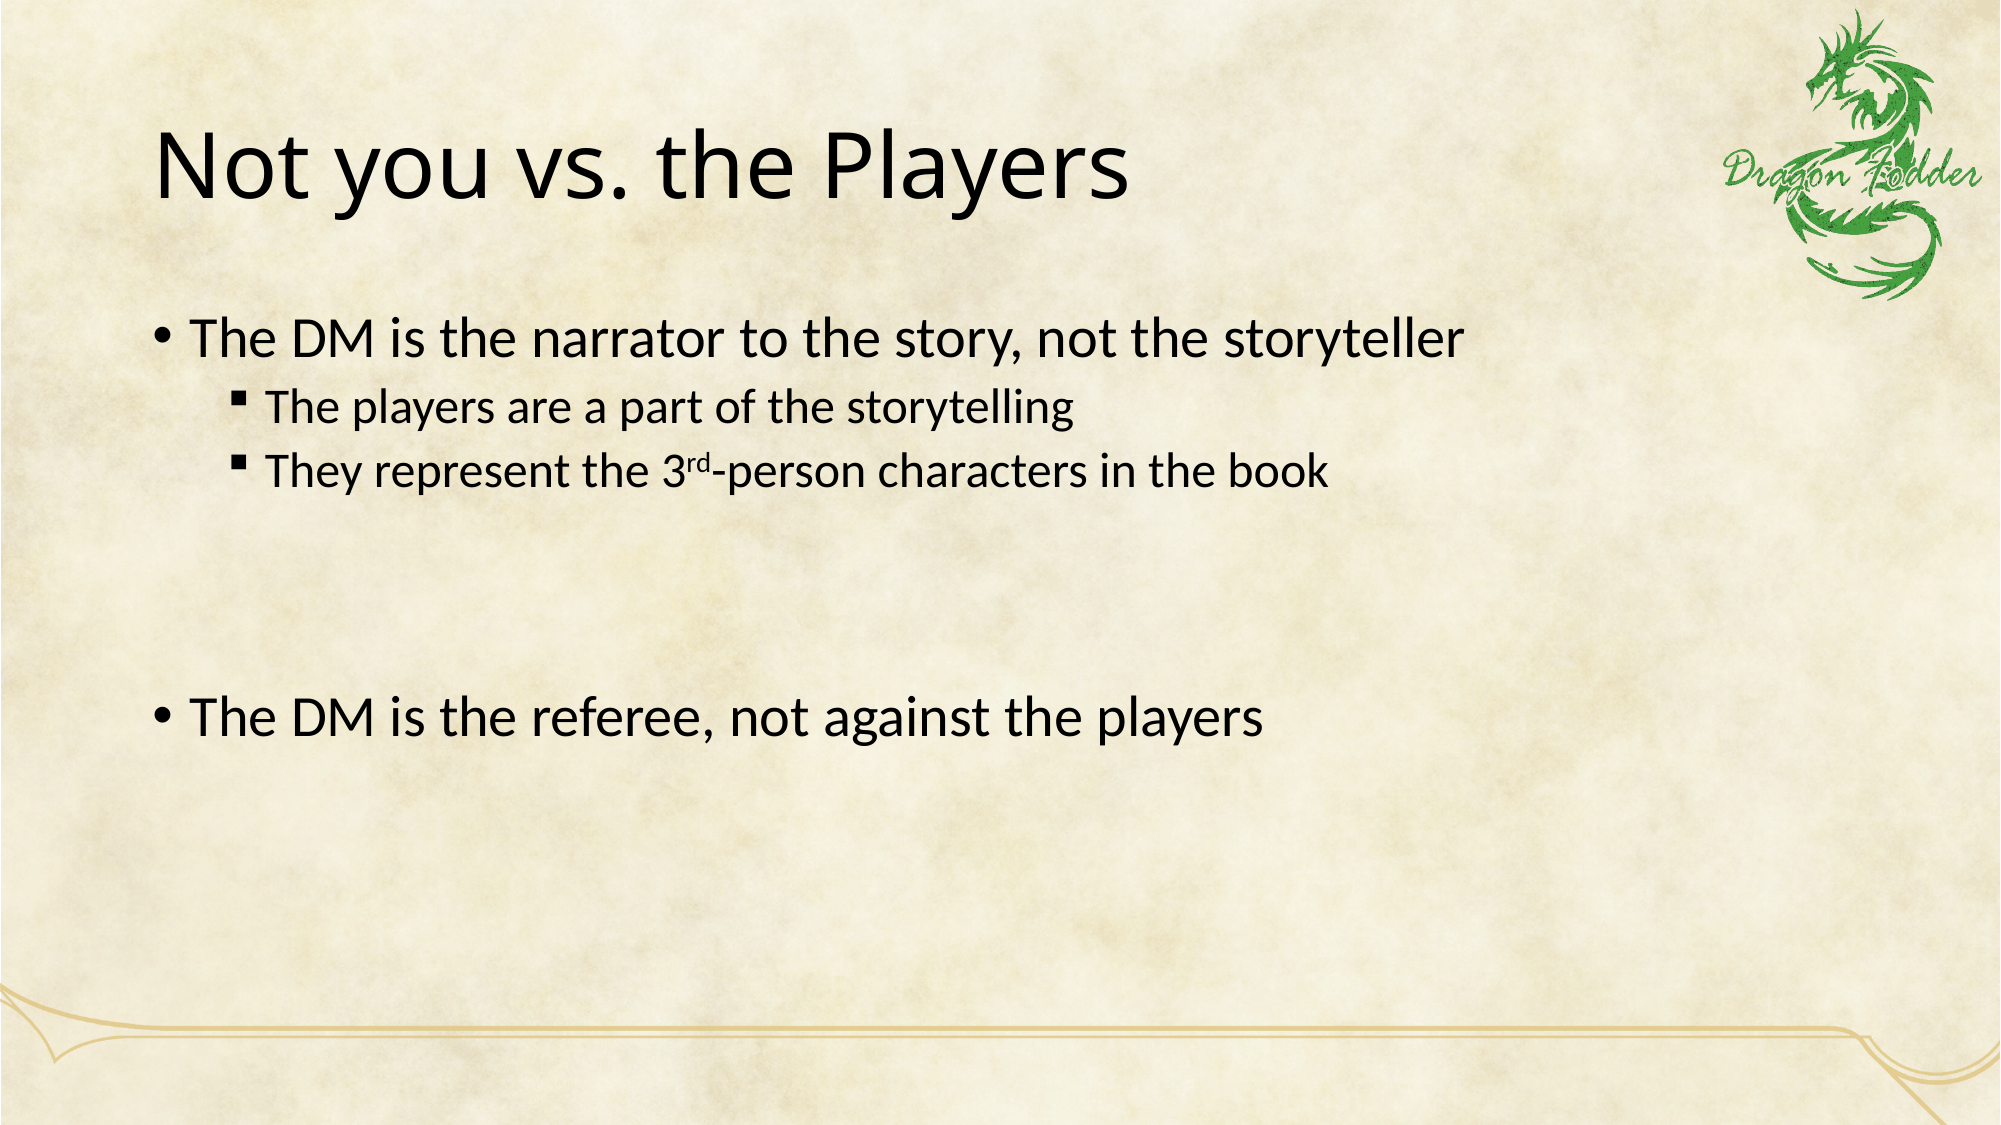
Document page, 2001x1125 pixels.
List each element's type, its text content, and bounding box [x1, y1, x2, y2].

list The DM is the narrator to the story, not the storyteller The players are a part of the storytelling They represent the 3rd-person characters in the book The DM is the referee, not against the players [137, 299, 1863, 1014]
title Not you vs. the Players [137, 59, 1722, 278]
picture [0, 1, 2000, 1125]
